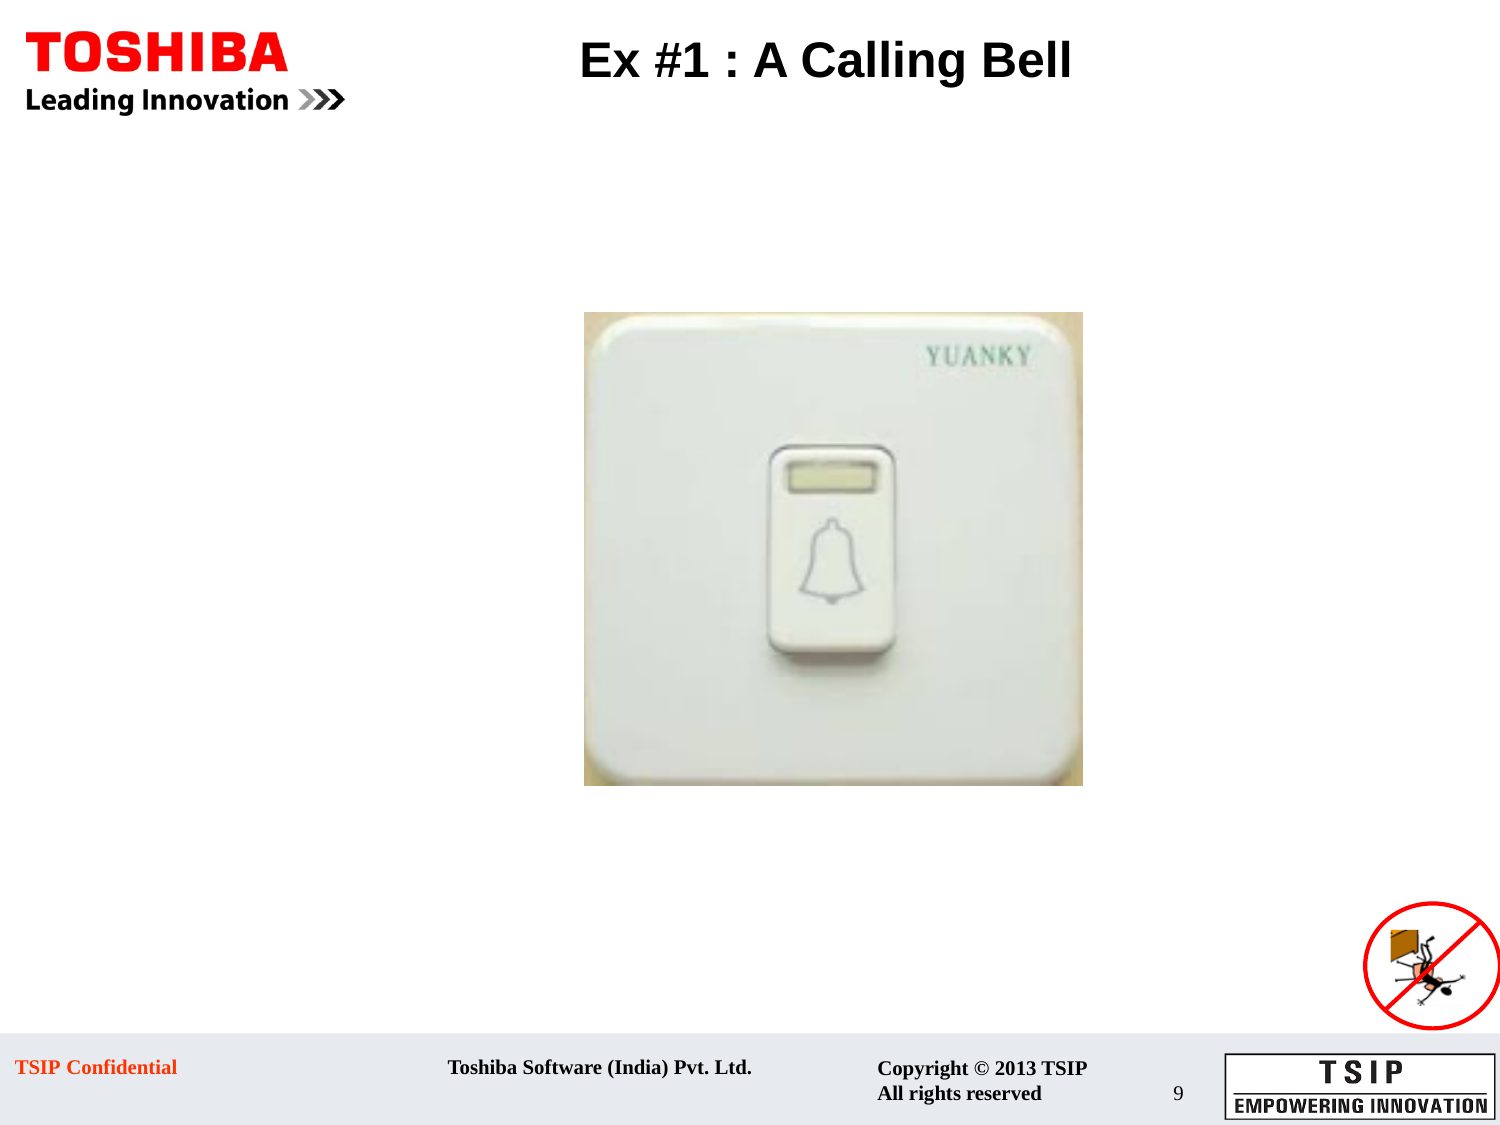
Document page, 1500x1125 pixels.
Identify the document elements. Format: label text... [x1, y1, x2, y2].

text_box [1485, 926, 1500, 1005]
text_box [1384, 921, 1481, 1011]
picture [26, 31, 345, 116]
text_box [1388, 903, 1479, 920]
text_box [1397, 1019, 1469, 1029]
text_box Ex #1 : A Calling Bell [564, 20, 1103, 95]
picture [1224, 1053, 1496, 1120]
picture [584, 312, 1083, 786]
text_box [1365, 929, 1378, 1003]
